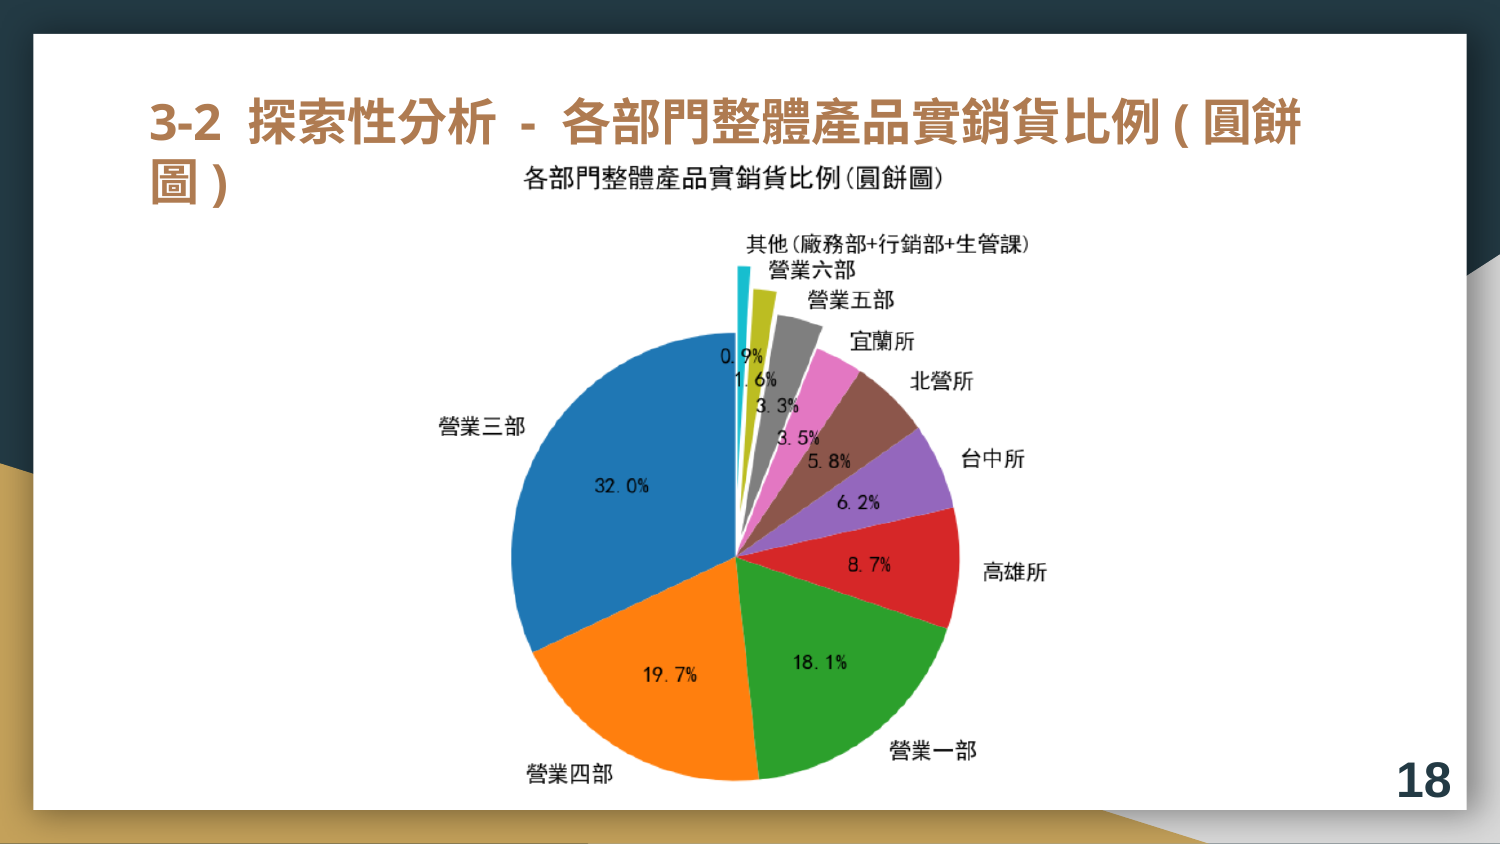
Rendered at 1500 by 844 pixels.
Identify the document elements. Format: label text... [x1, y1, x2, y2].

slide_number 18 [1343, 745, 1467, 810]
title 3-2 探索性分析 - 各部門整體產品實銷貨比例(圓餅圖) [134, 74, 1366, 199]
picture [420, 157, 1080, 794]
